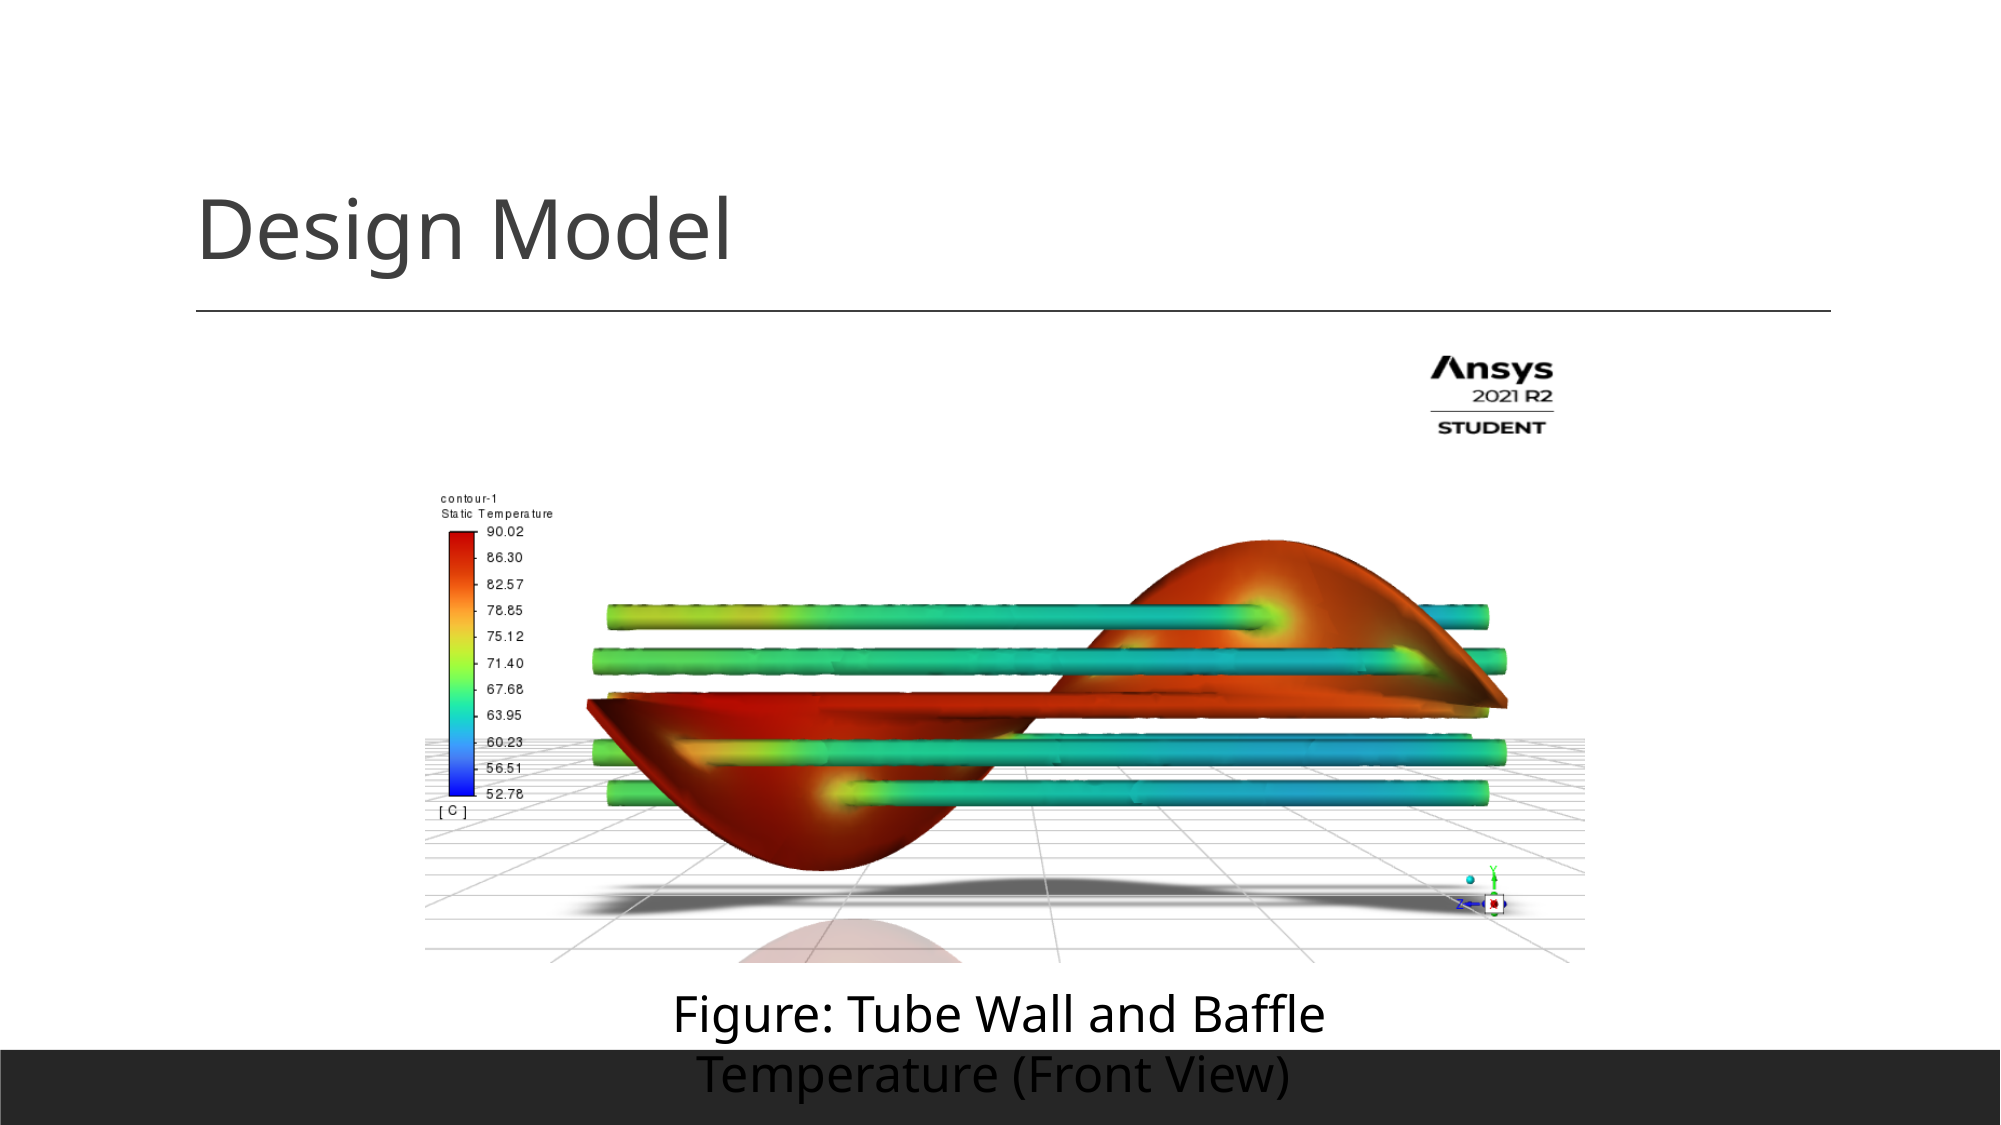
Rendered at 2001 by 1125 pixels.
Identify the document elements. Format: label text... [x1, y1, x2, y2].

text_box Figure: Tube Wall and Baffle Temperature (Front View) [550, 974, 1450, 1110]
title Design Model [180, 47, 1830, 285]
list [424, 345, 1585, 963]
